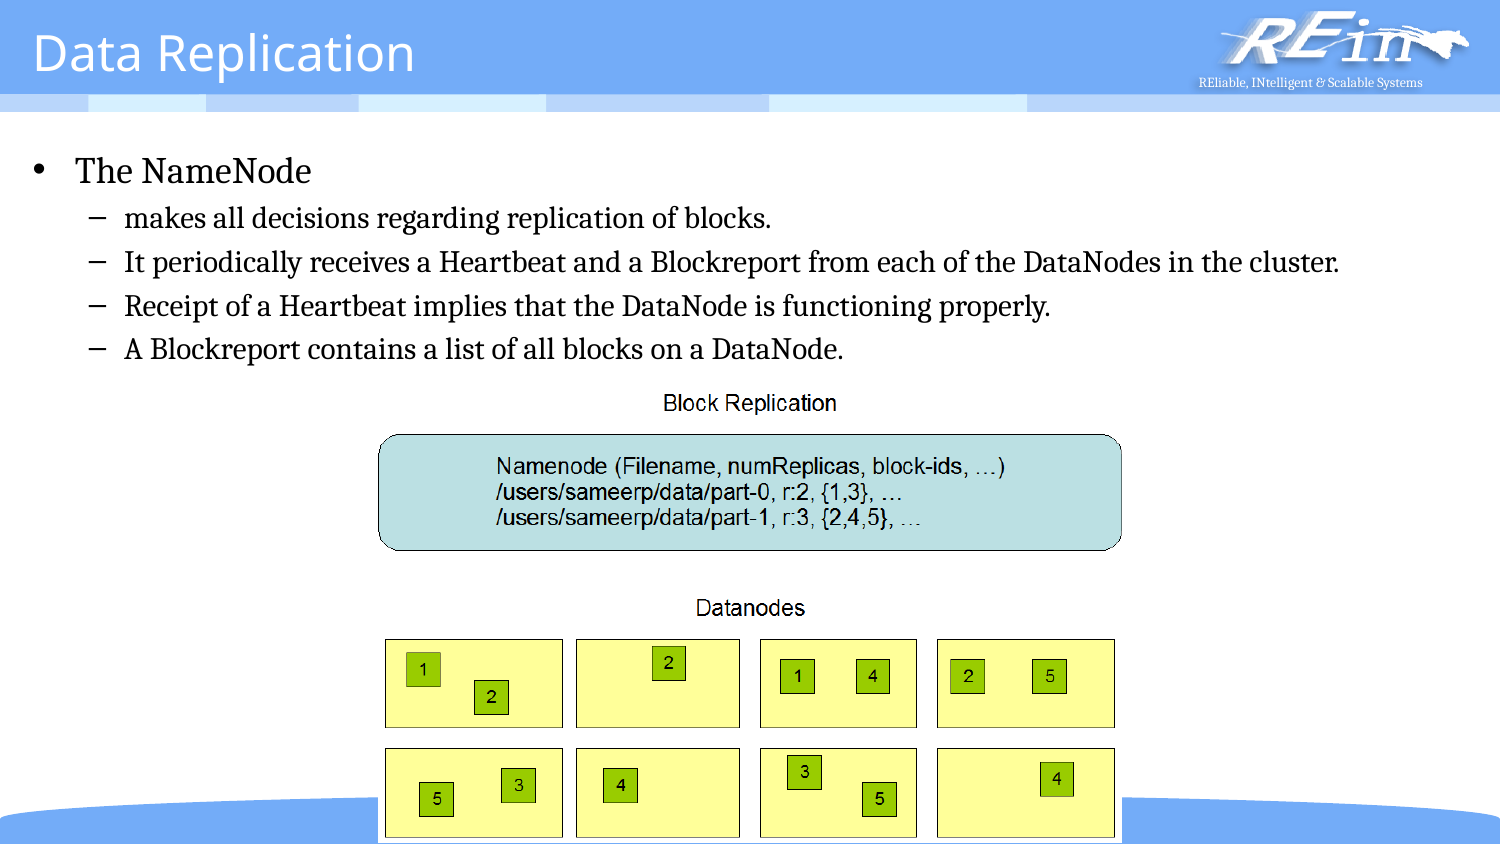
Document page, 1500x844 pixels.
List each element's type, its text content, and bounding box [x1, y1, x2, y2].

picture [378, 386, 1122, 843]
list The NameNode makes all decisions regarding replication of blocks. It periodically receives a Heartbeat and a Blockreport from each of the DataNodes in the cluster. Receipt of a Heartbeat implies that the DataNode is functioning properly. A Blockreport contains a list of all blocks on a DataNode. [17, 138, 1459, 786]
title Data Replication [17, 17, 1136, 86]
